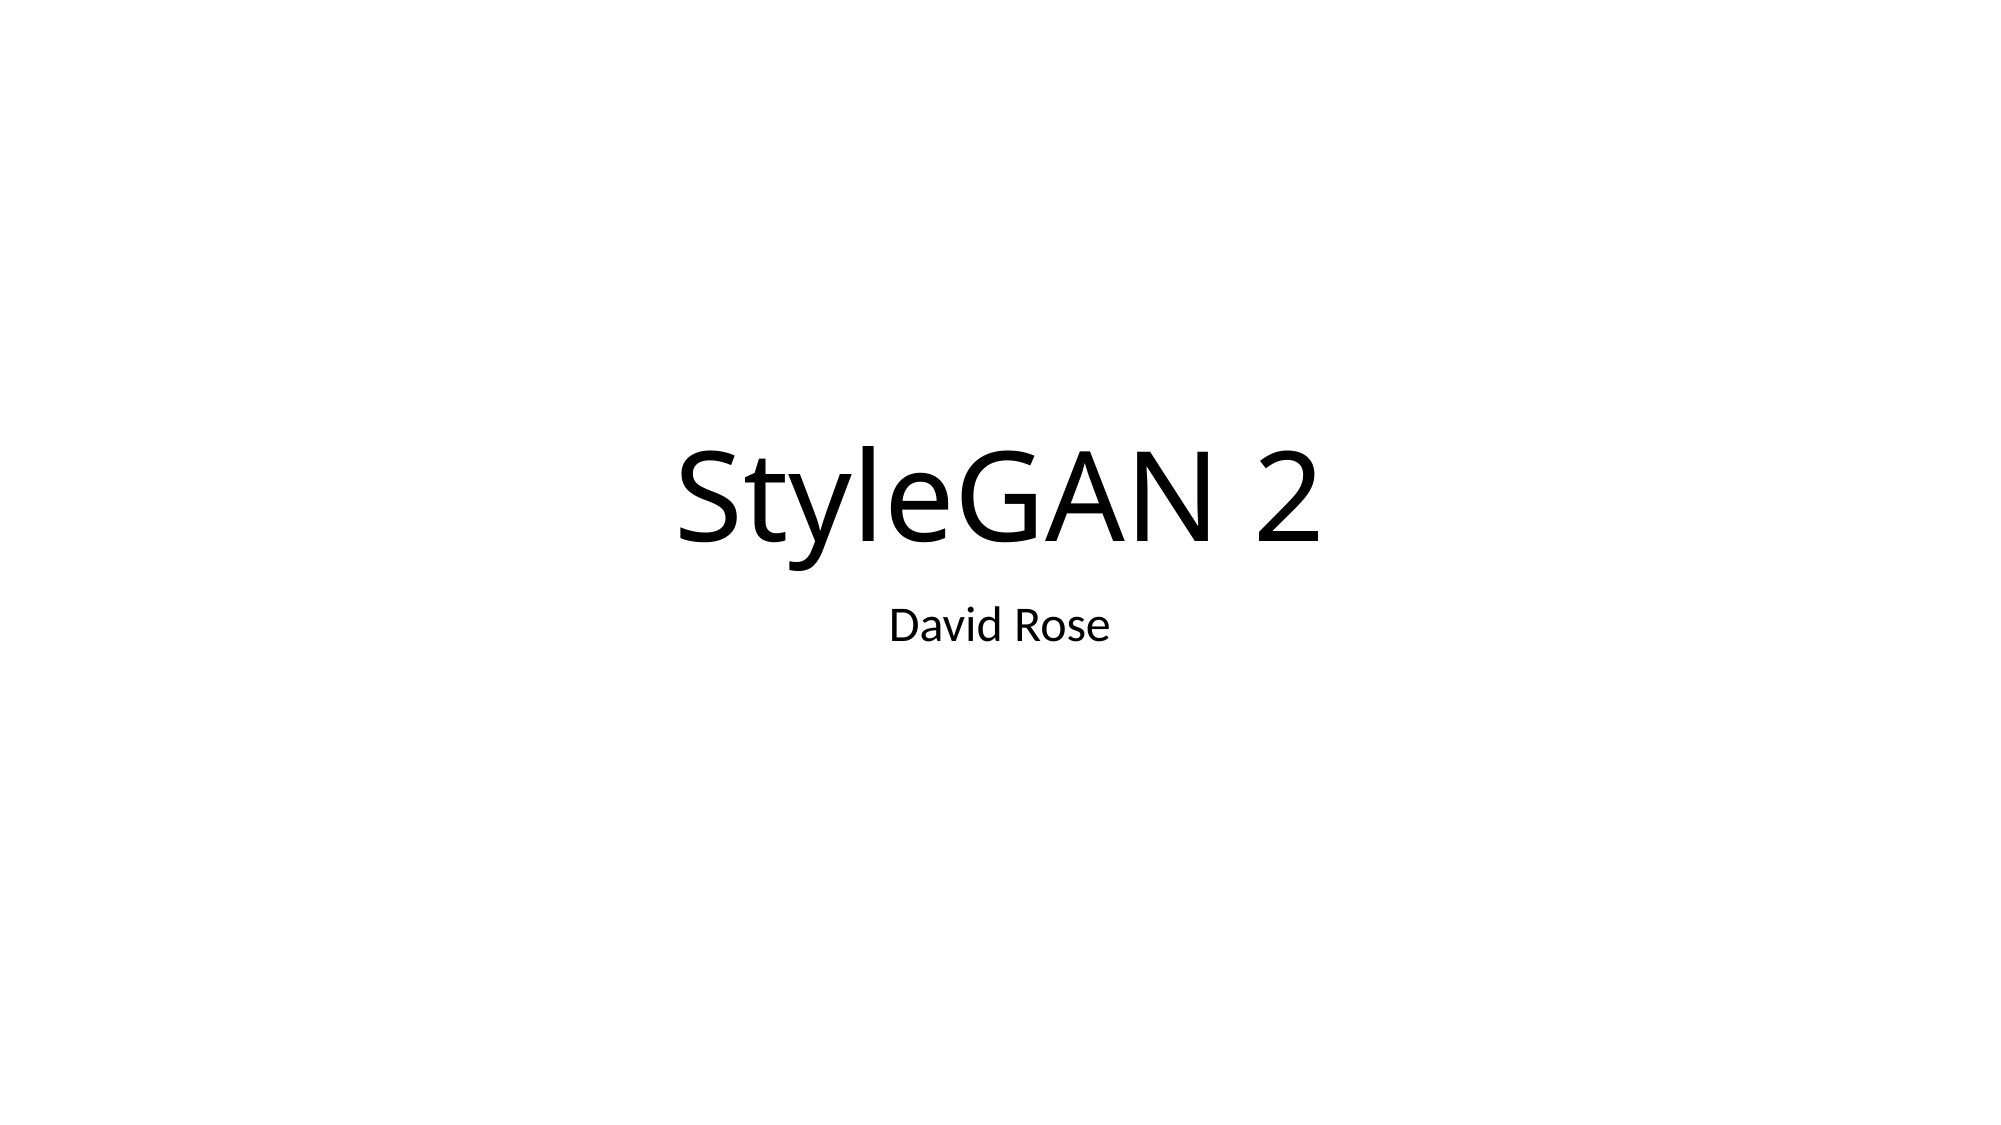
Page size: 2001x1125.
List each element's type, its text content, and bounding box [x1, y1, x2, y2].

subtitle David Rose [249, 590, 1750, 863]
title StyleGAN 2 [249, 184, 1750, 576]
